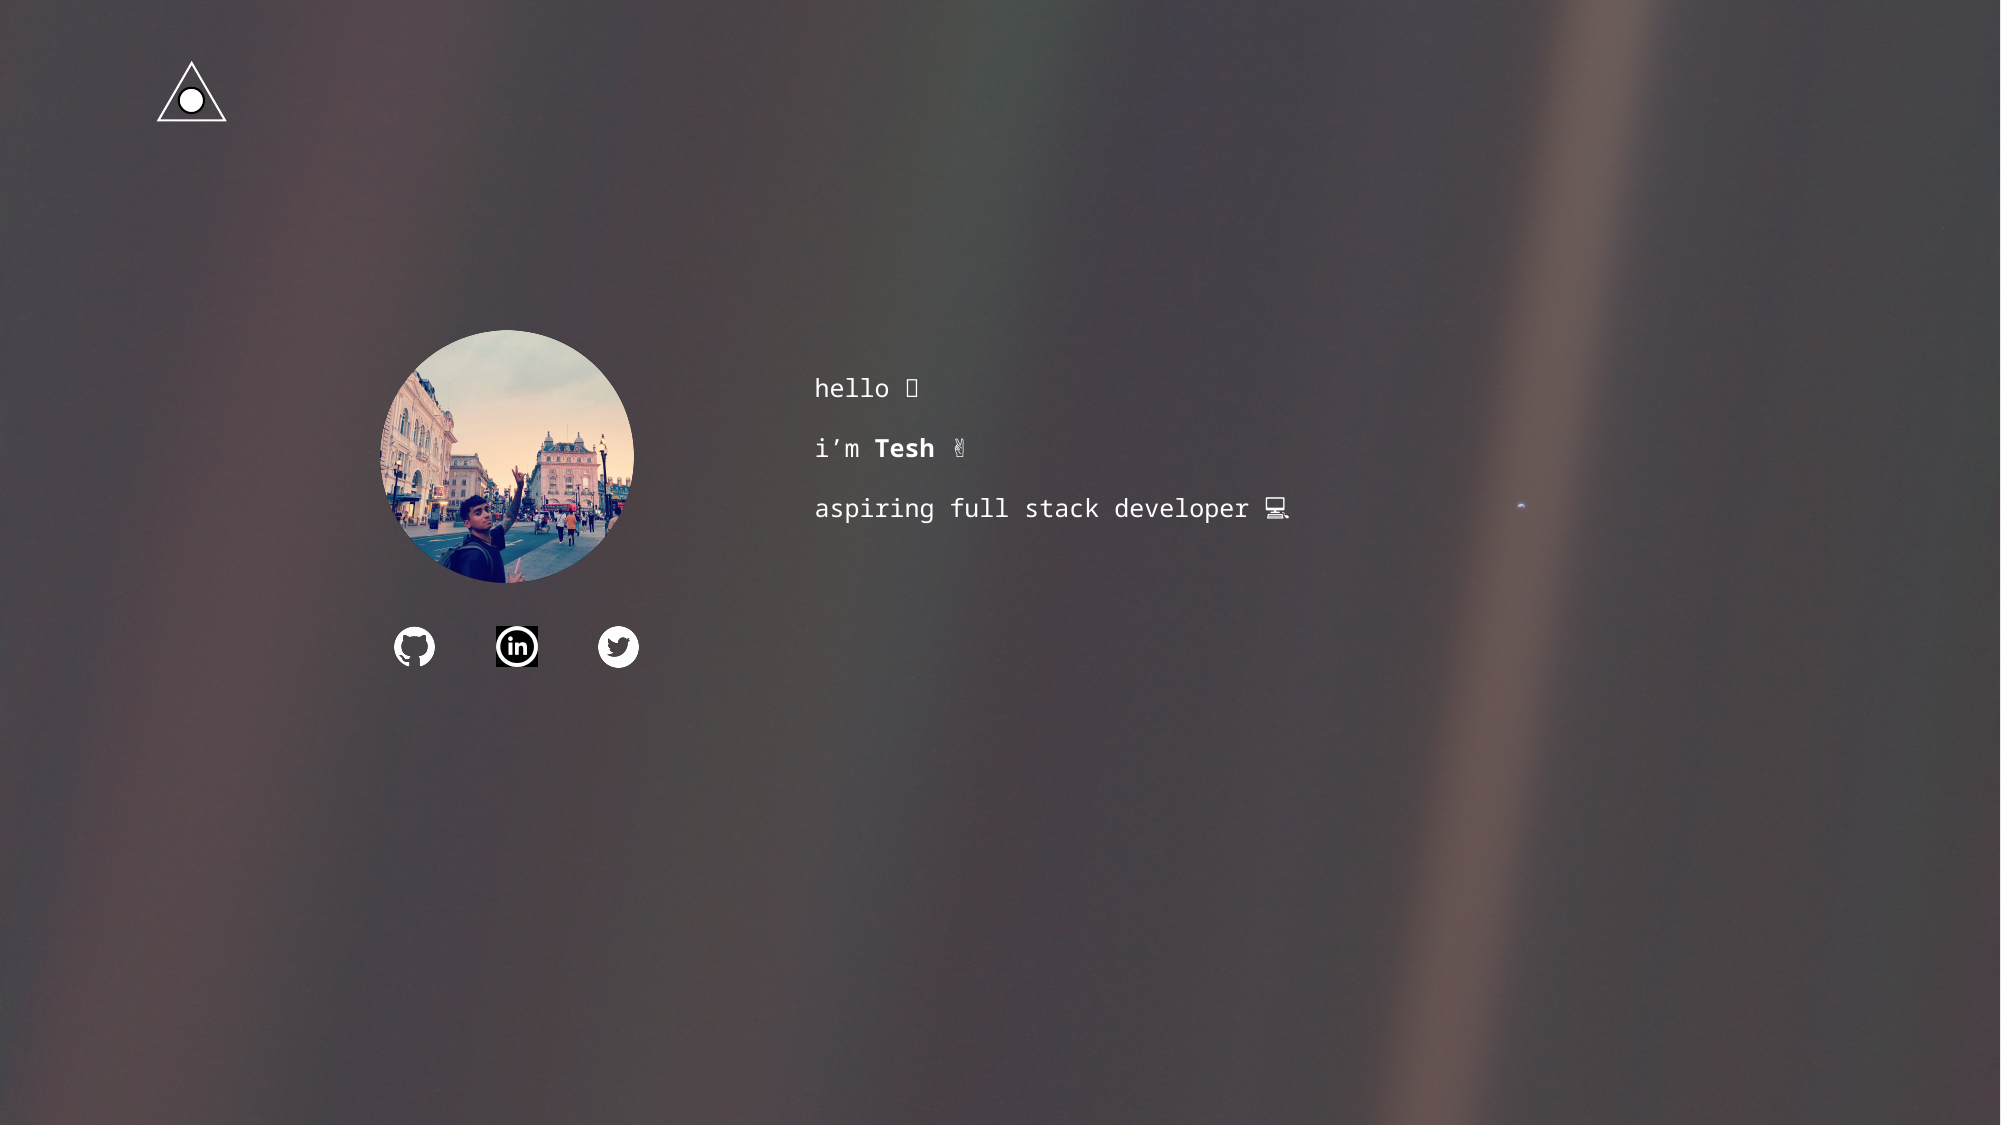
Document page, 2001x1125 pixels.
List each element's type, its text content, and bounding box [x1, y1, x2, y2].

text_box hello 👋 i’m Tesh ✌️ aspiring full stack developer 💻 [799, 365, 1507, 560]
text_box [156, 60, 227, 122]
picture [0, 0, 2001, 1125]
